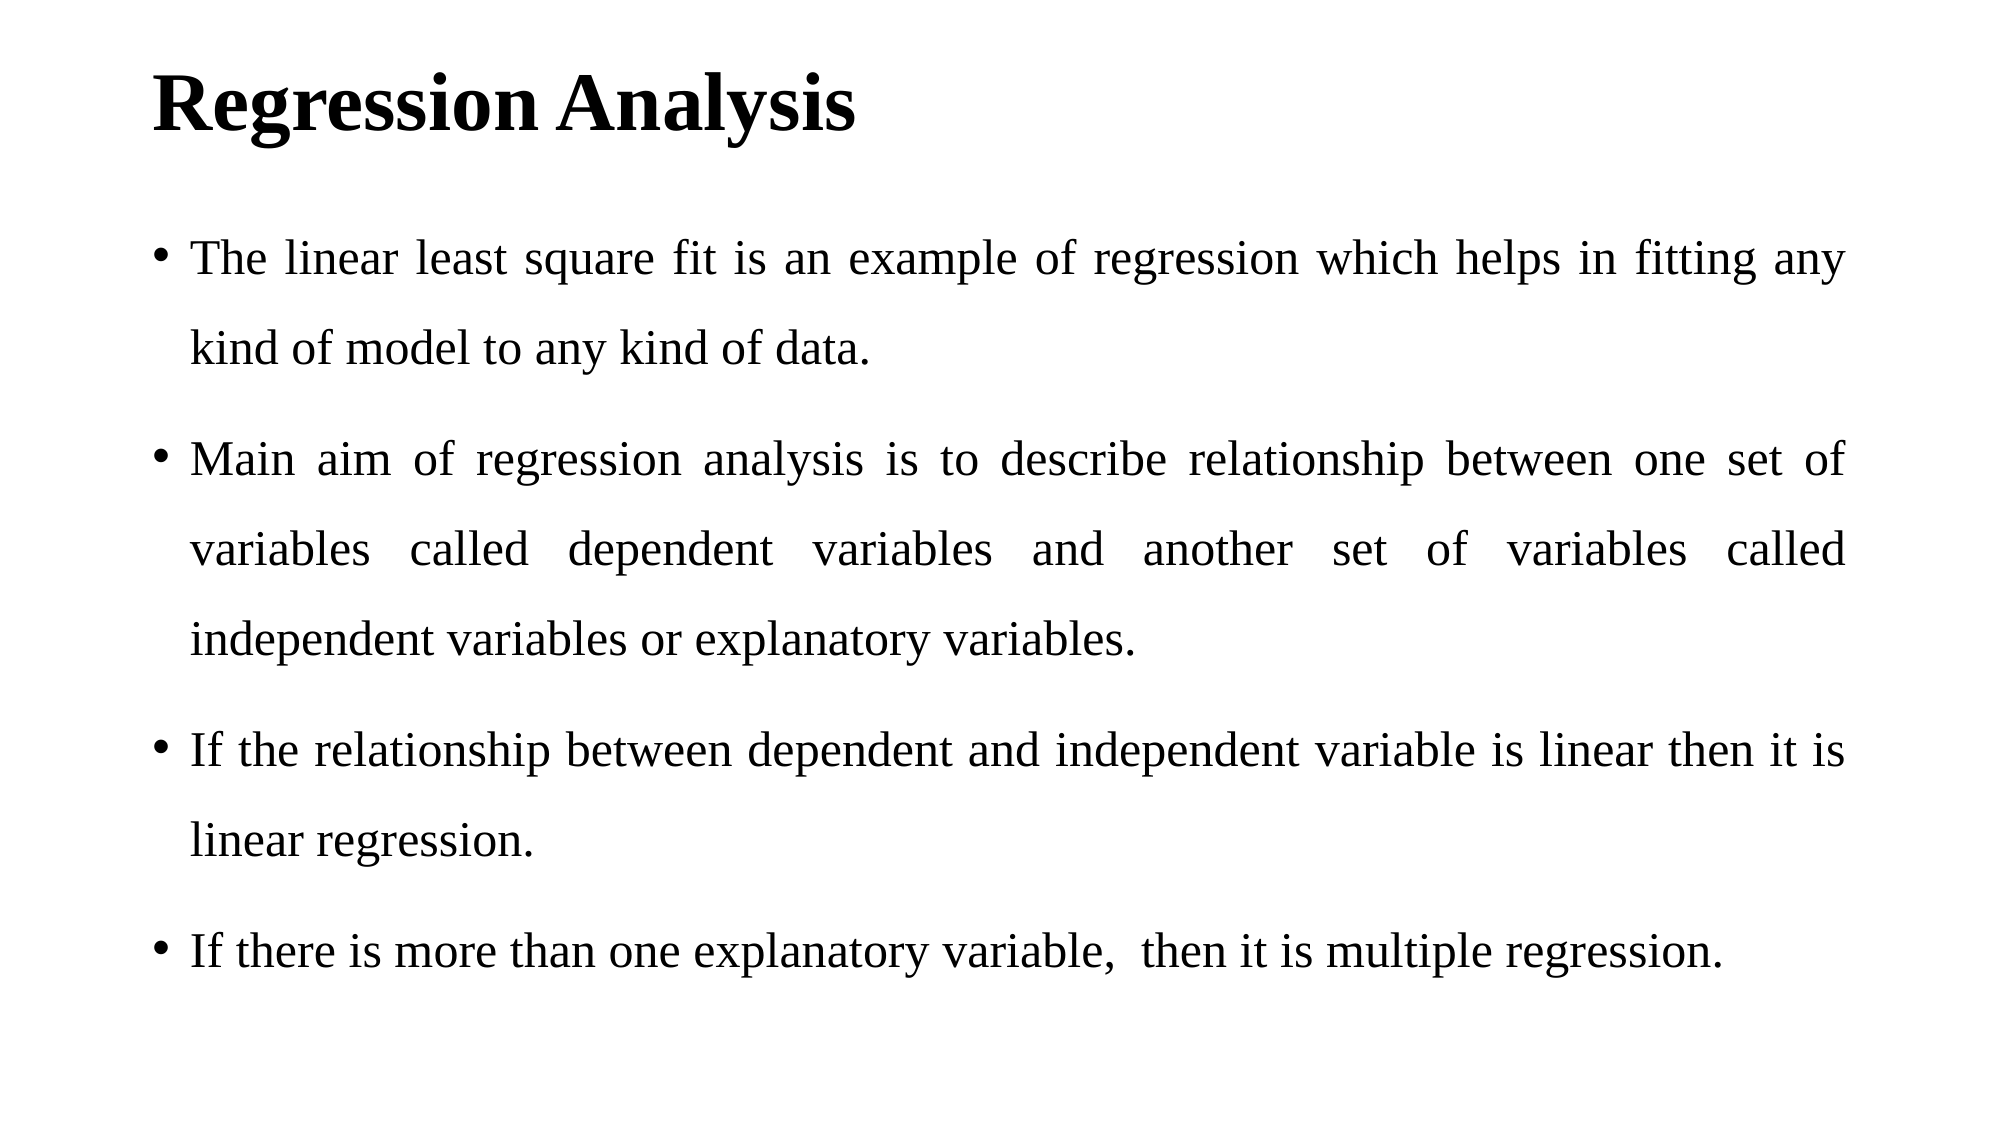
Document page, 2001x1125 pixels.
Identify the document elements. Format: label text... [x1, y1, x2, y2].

title Regression Analysis [137, 34, 1863, 173]
list The linear least square fit is an example of regression which helps in fitting any kind of model to any kind of data. Main aim of regression analysis is to describe relationship between one set of variables called dependent variables and another set of variables called independent variables or explanatory variables. If the relationship between dependent and independent variable is linear then it is linear regression. If there is more than one explanatory variable, then it is multiple regression. [137, 186, 1863, 1014]
